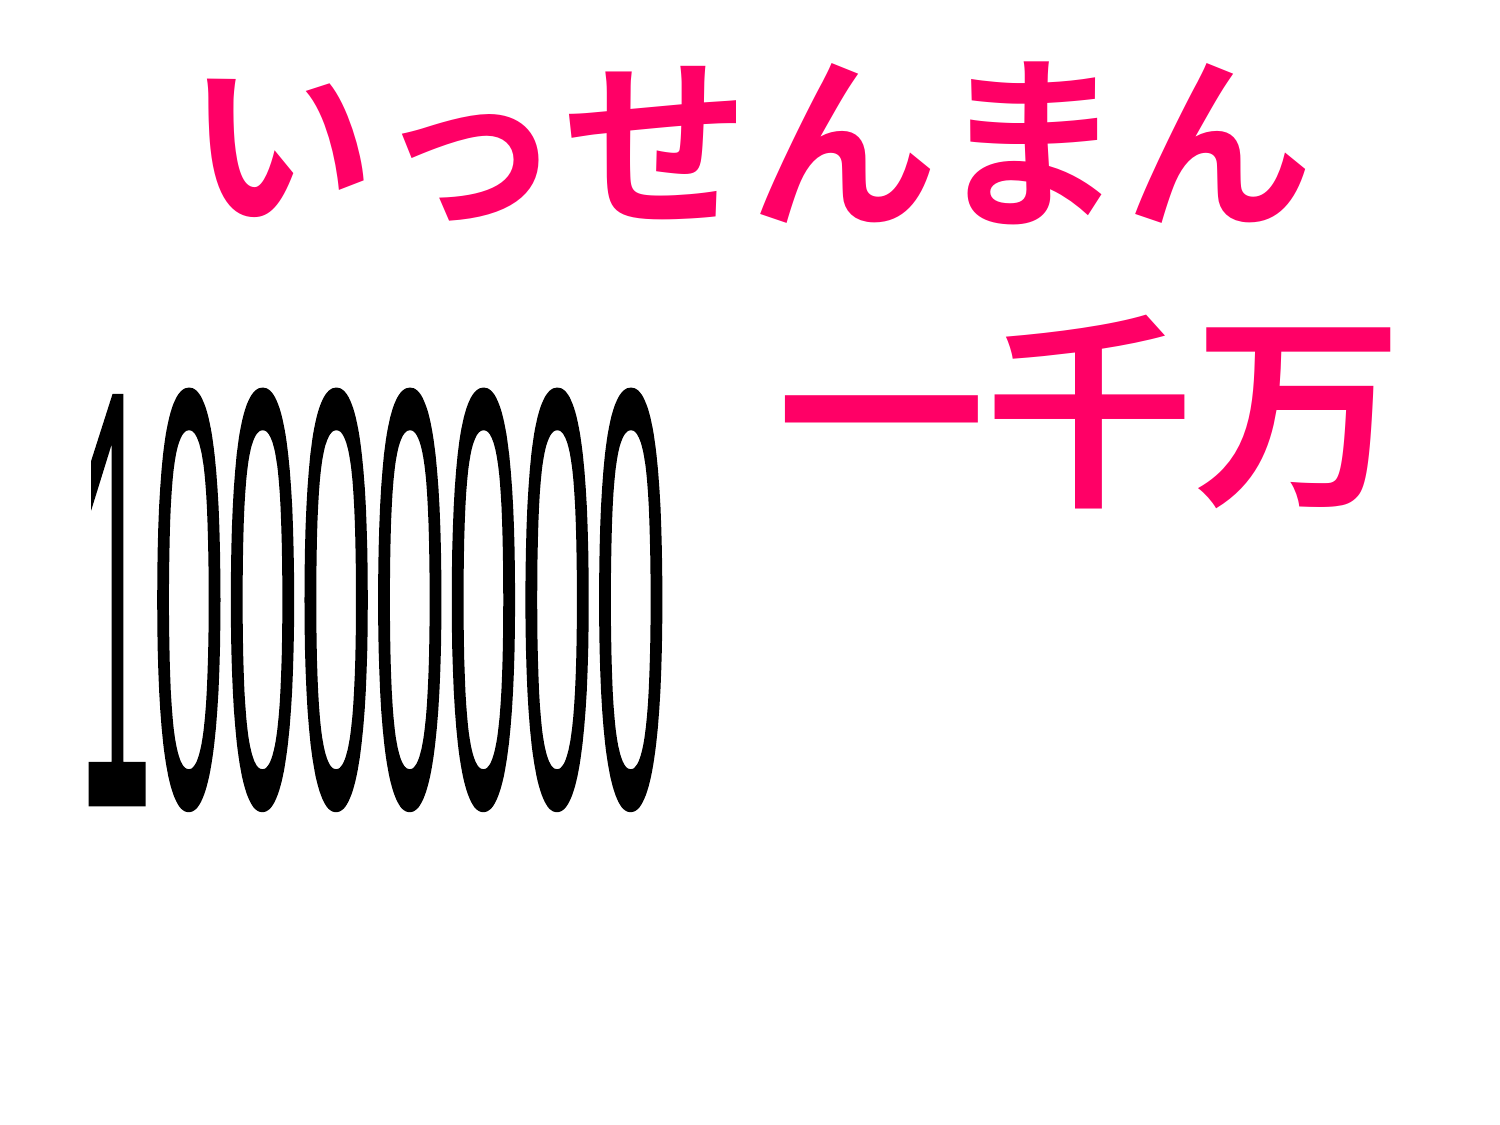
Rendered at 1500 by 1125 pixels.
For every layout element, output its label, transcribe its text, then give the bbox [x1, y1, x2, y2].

title いっせんまん [75, 45, 1425, 233]
list 一千万 [762, 275, 1425, 1038]
